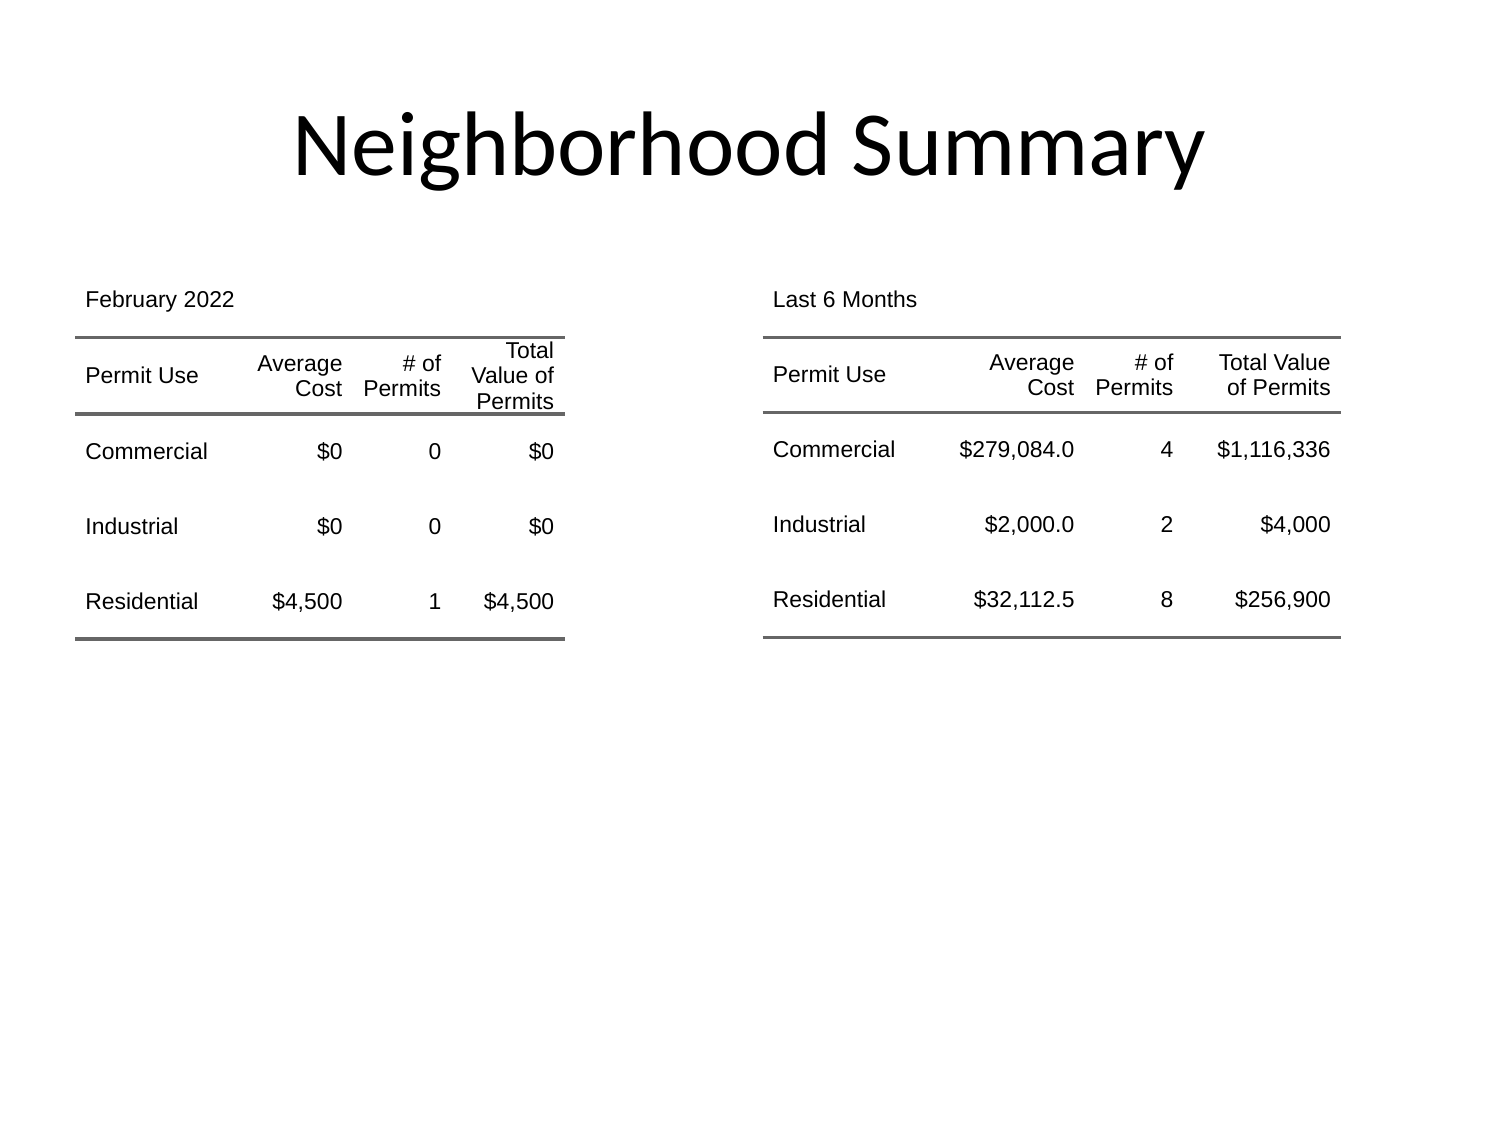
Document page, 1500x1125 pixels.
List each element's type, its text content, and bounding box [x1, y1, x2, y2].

table_cell $1,116,336 [1184, 414, 1341, 488]
table_cell $4,000 [1184, 488, 1341, 563]
table_cell 8 [1085, 563, 1184, 636]
table_cell Total Value of Permits [452, 339, 565, 412]
table_cell # of Permits [1085, 339, 1184, 411]
table_cell Industrial [75, 489, 240, 564]
table_cell 0 [353, 489, 452, 564]
table_cell Commercial [763, 414, 928, 488]
table_cell 4 [1085, 414, 1184, 488]
table_cell $279,084.0 [928, 414, 1085, 488]
table_header Last 6 Months [763, 262, 1341, 336]
table_cell Residential [75, 564, 240, 637]
table_cell $0 [452, 416, 565, 489]
table_cell $4,500 [452, 564, 565, 637]
table_cell Average Cost [240, 339, 353, 412]
table_cell Average Cost [928, 339, 1085, 411]
table_cell $256,900 [1184, 563, 1341, 636]
table_cell 0 [353, 416, 452, 489]
table_cell 2 [1085, 488, 1184, 563]
table_cell Permit Use [763, 339, 928, 411]
title Neighborhood Summary [75, 45, 1425, 233]
table_cell 1 [353, 564, 452, 637]
table_cell Commercial [75, 416, 240, 489]
table_cell Industrial [763, 488, 928, 563]
table_header February 2022 [75, 262, 565, 336]
table_cell $0 [452, 489, 565, 564]
table_cell $0 [240, 416, 353, 489]
table_cell $0 [240, 489, 353, 564]
table_cell # of Permits [353, 339, 452, 412]
table_cell $2,000.0 [928, 488, 1085, 563]
table_cell Permit Use [75, 339, 240, 412]
table_cell $32,112.5 [928, 563, 1085, 636]
table_cell $4,500 [240, 564, 353, 637]
table_cell Residential [763, 563, 928, 636]
table_cell Total Value of Permits [1184, 339, 1341, 411]
